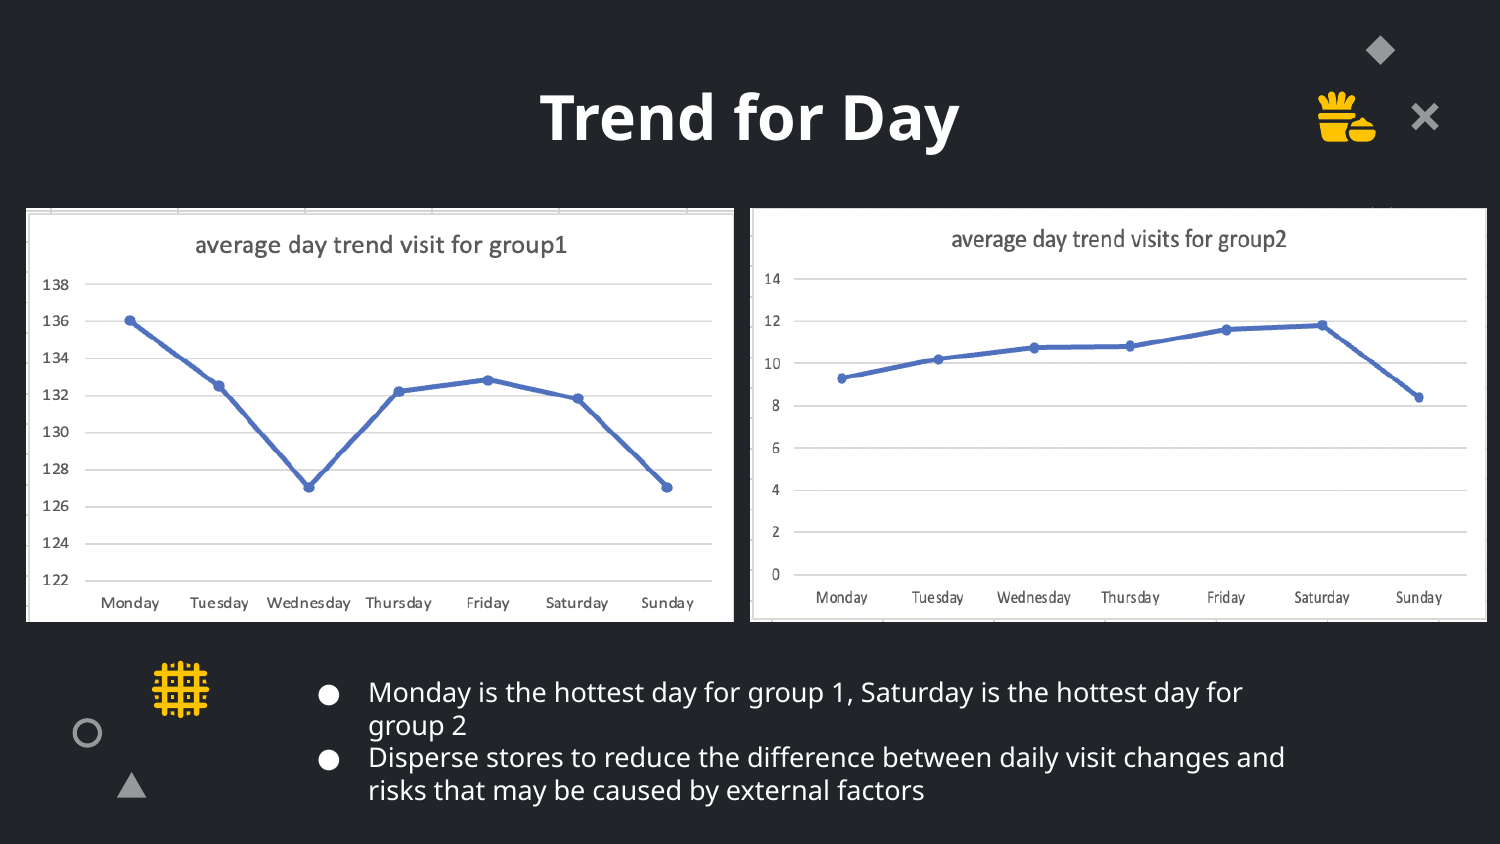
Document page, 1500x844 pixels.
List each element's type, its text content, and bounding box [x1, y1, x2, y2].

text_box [151, 660, 210, 719]
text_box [1317, 91, 1376, 142]
picture [26, 208, 734, 622]
subtitle Monday is the hottest day for group 1, Saturday is the hottest day for group 2 Disperse stores to reduce the difference between daily visit changes and risks that may be caused by external factors [278, 660, 1318, 803]
title Trend for Day [118, 63, 1382, 142]
picture [749, 208, 1487, 622]
